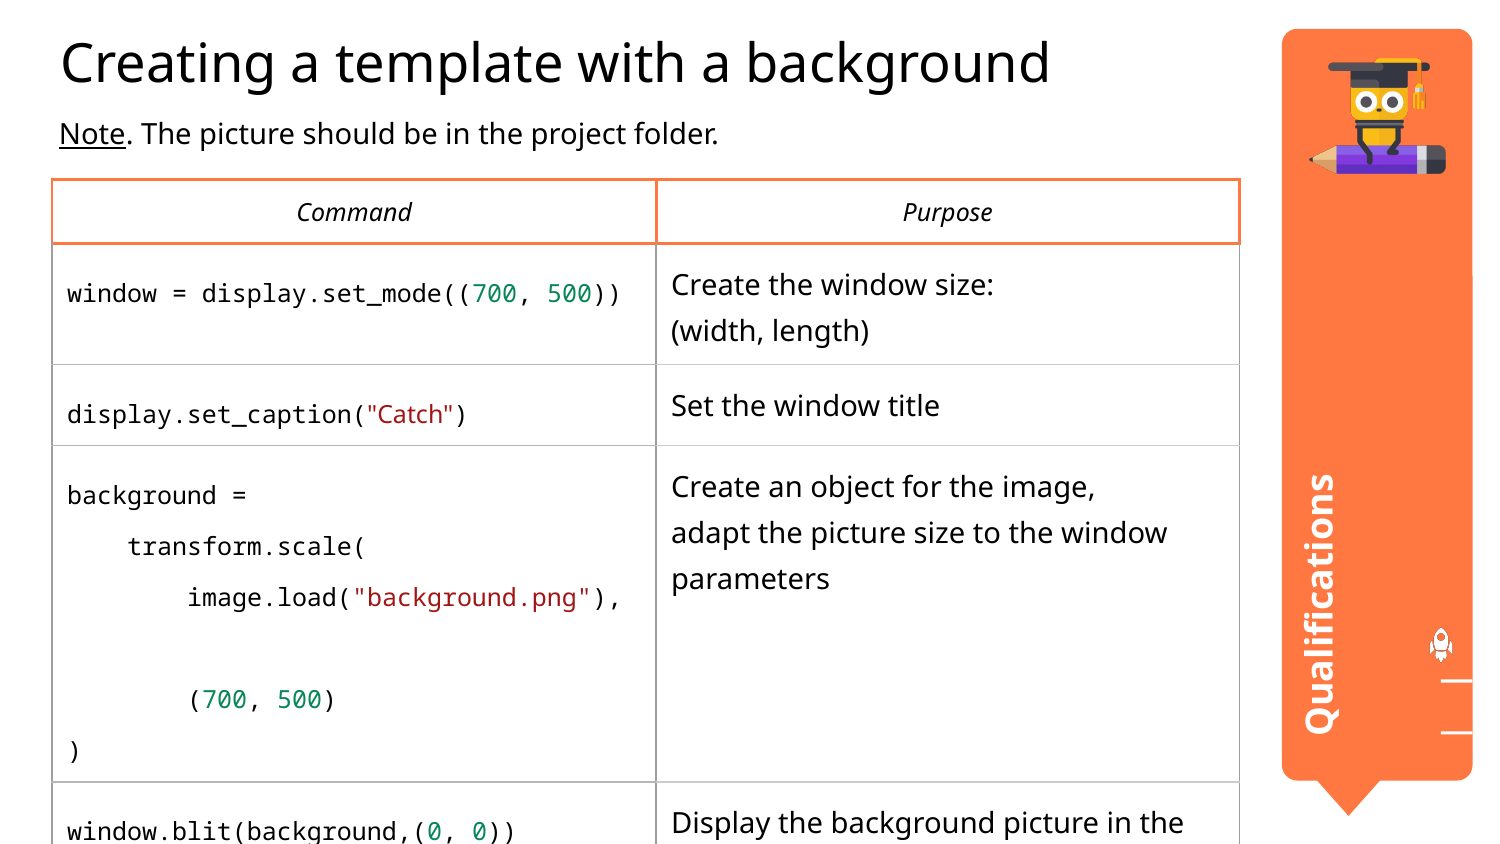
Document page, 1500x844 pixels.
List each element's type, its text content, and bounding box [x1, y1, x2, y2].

table_cell display.set_caption("Catch") [53, 365, 655, 445]
table_cell Create the window size: (width, length) [657, 245, 1239, 364]
table_header Command [53, 181, 655, 242]
text_box Creating a template with a background [60, 28, 1251, 111]
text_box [1281, 215, 1473, 817]
table_header Purpose [658, 181, 1238, 242]
table_cell window = display.set_mode((700, 500)) [53, 245, 655, 364]
table_cell Create an object for the image, adapt the picture size to the window parameters [657, 446, 1239, 781]
text_box Note. The picture should be in the project folder. [43, 100, 1201, 163]
table_cell background = transform.scale( image.load("background.png"), (700, 500) ) [53, 446, 655, 781]
table_cell Display the background picture in the window [657, 783, 1239, 844]
picture [1423, 621, 1459, 668]
table_cell Set the window title [657, 365, 1239, 445]
picture [1281, 26, 1473, 208]
table_cell window.blit(background,(0, 0)) [53, 783, 655, 844]
